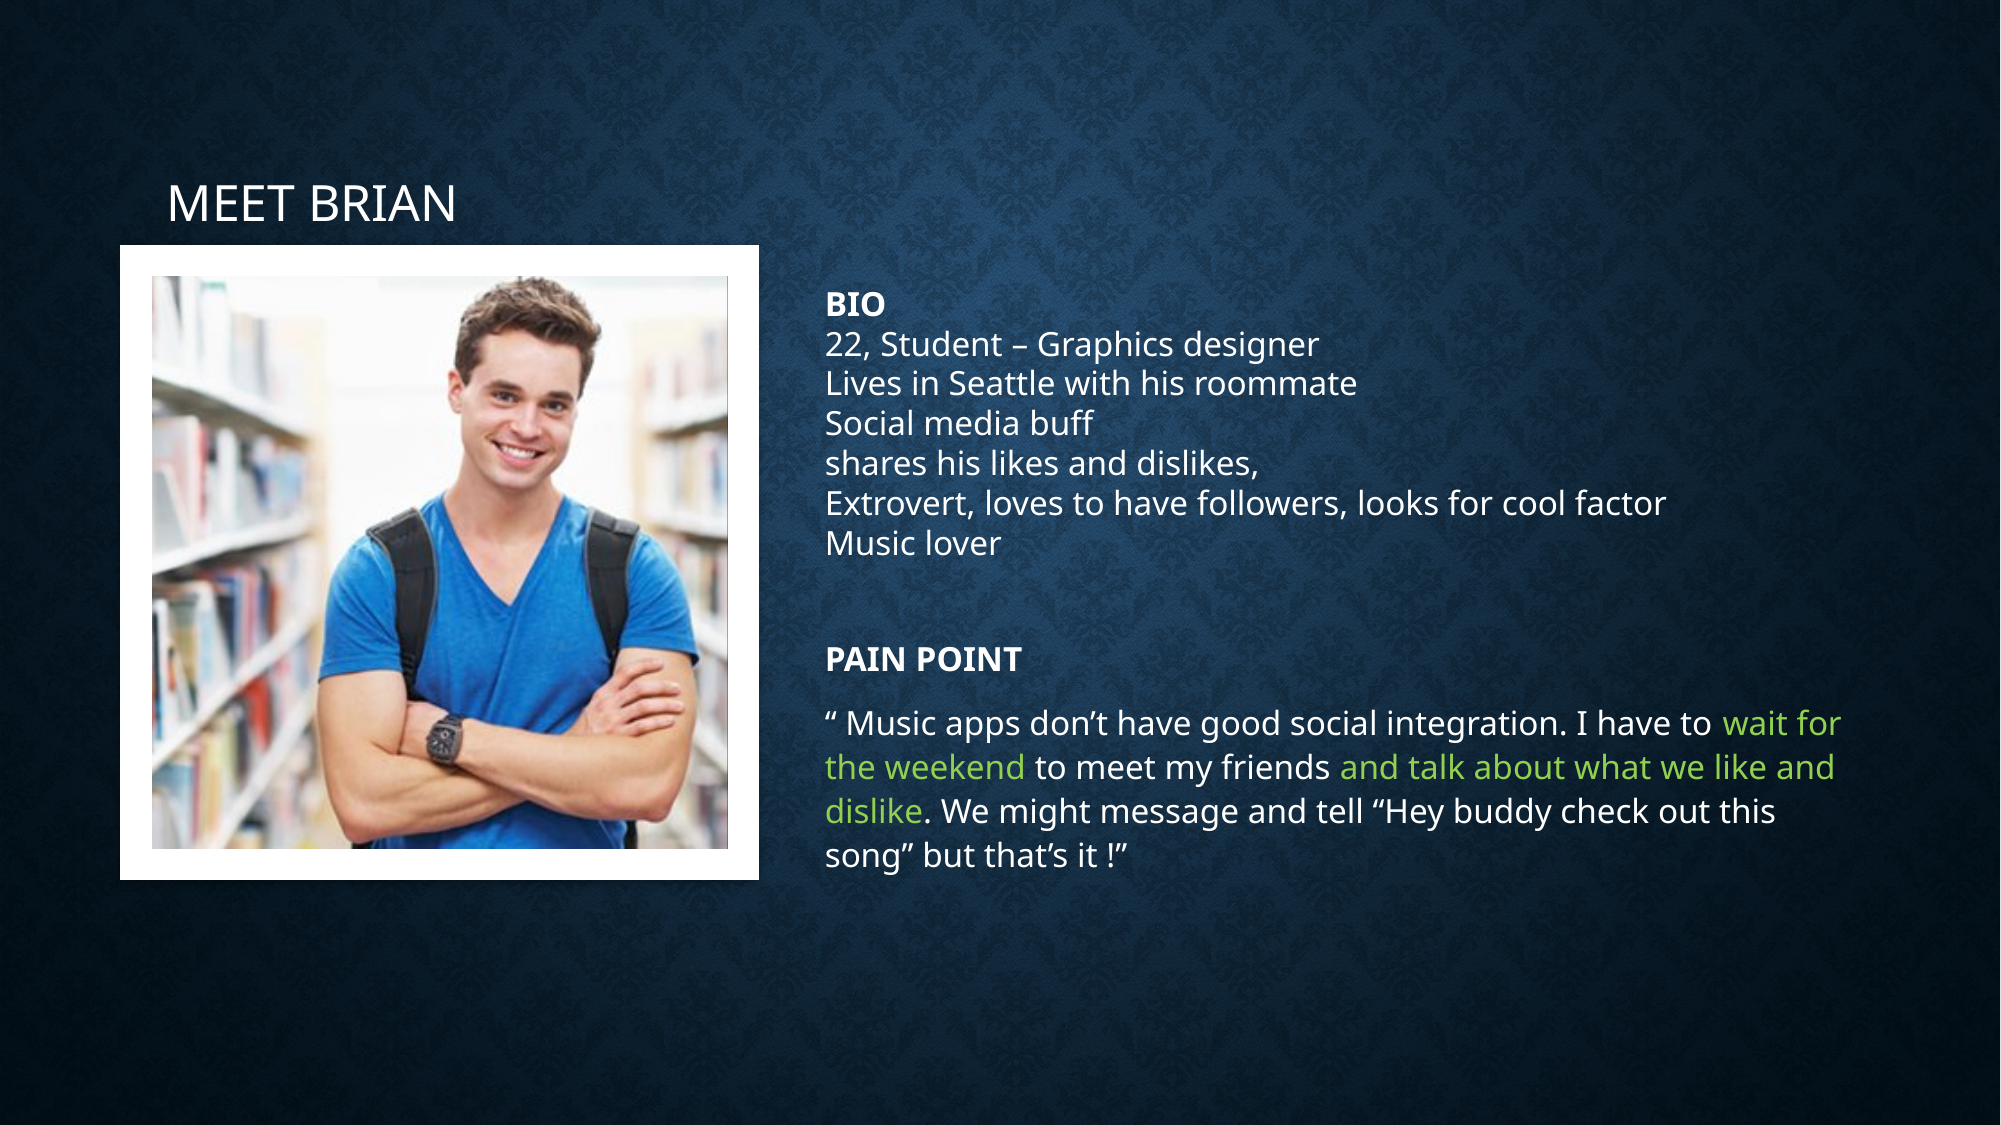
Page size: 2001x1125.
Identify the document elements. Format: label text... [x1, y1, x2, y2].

picture [151, 275, 729, 850]
text_box MEET BRIAN [152, 158, 474, 240]
list BIO 22, Student – Graphics designer Lives in Seattle with his roommate Social media buff shares his likes and dislikes, Extrovert, loves to have followers, looks for cool factor Music lover PAIN POINT “ Music apps don’t have good social integration. I have to wait for the weekend to meet my friends and talk about what we like and dislike. We might message and tell “Hey buddy check out this song” but that’s it !” [809, 223, 1889, 1005]
title [149, 99, 1849, 318]
